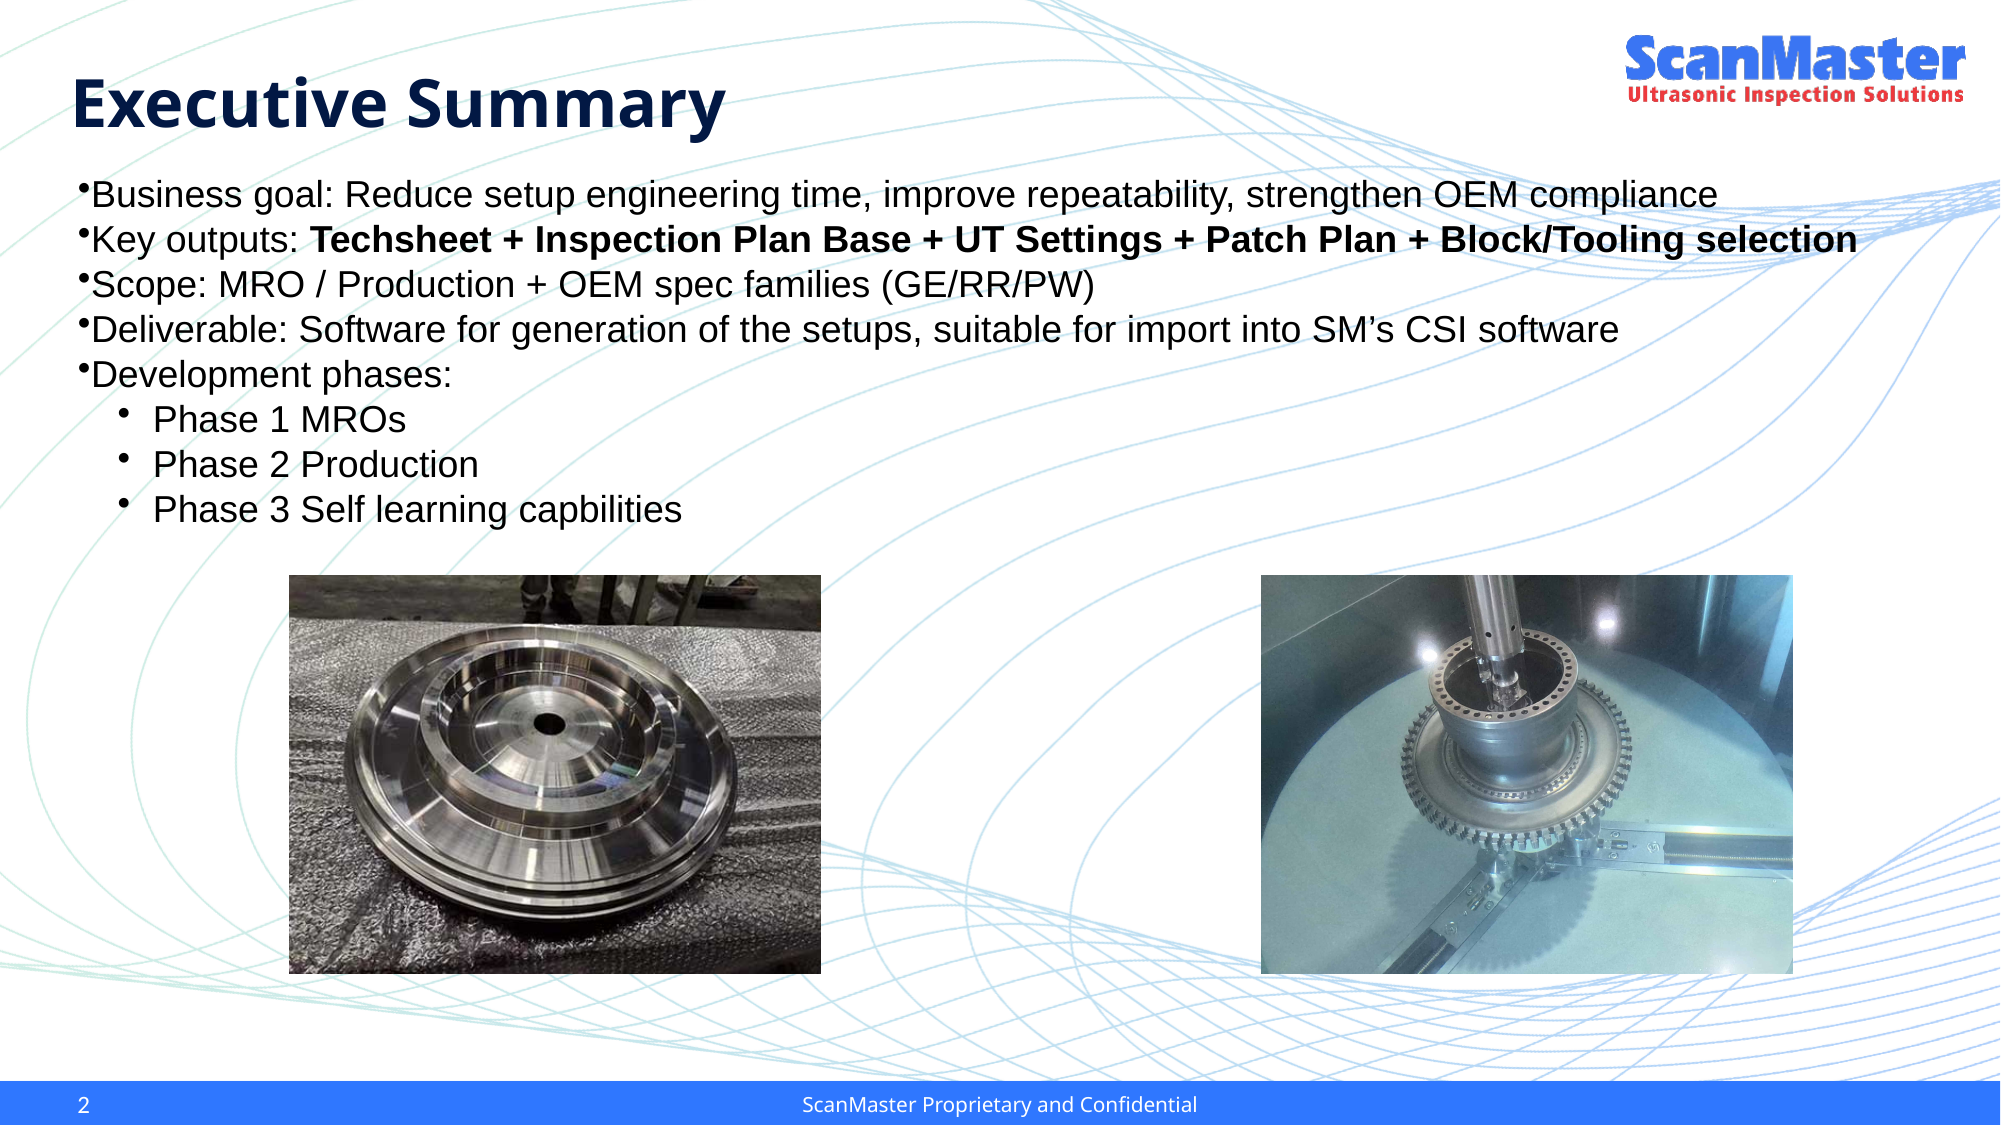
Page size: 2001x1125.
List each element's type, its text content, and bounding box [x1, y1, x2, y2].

picture [0, 0, 2001, 1125]
title Executive Summary [55, 24, 1556, 150]
text_box Business goal: Reduce setup engineering time, improve repeatability, strengthen OEM compliance Key outputs: Techsheet + Inspection Plan Base + UT Settings + Patch Plan + Block/Tooling selection Scope: MRO / Production + OEM spec families (GE/RR/PW) Deliverable: Software for generation of the setups, suitable for import into SM’s CSI software Development phases: Phase 1 MROs Phase 2 Production Phase 3 Self learning capbilities [62, 162, 1876, 538]
